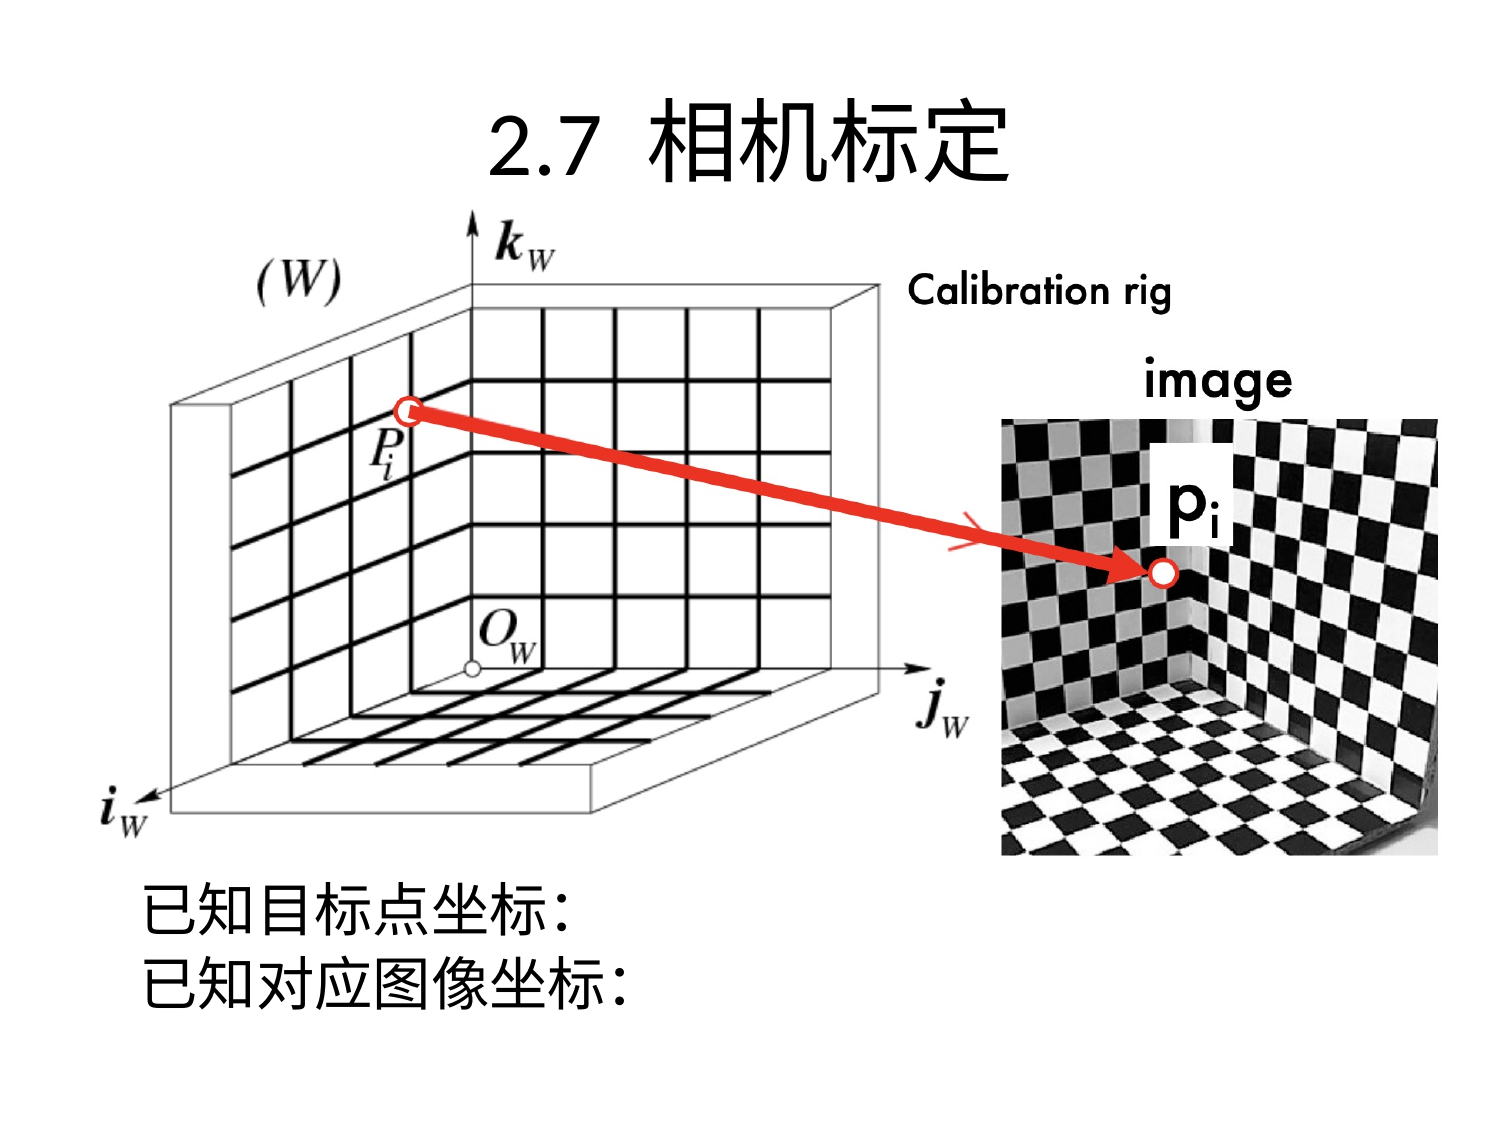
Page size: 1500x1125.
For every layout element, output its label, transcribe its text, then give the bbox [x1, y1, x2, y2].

picture [74, 199, 1447, 862]
title 2.7 相机标定 [75, 45, 1425, 198]
list [75, 869, 1425, 1005]
